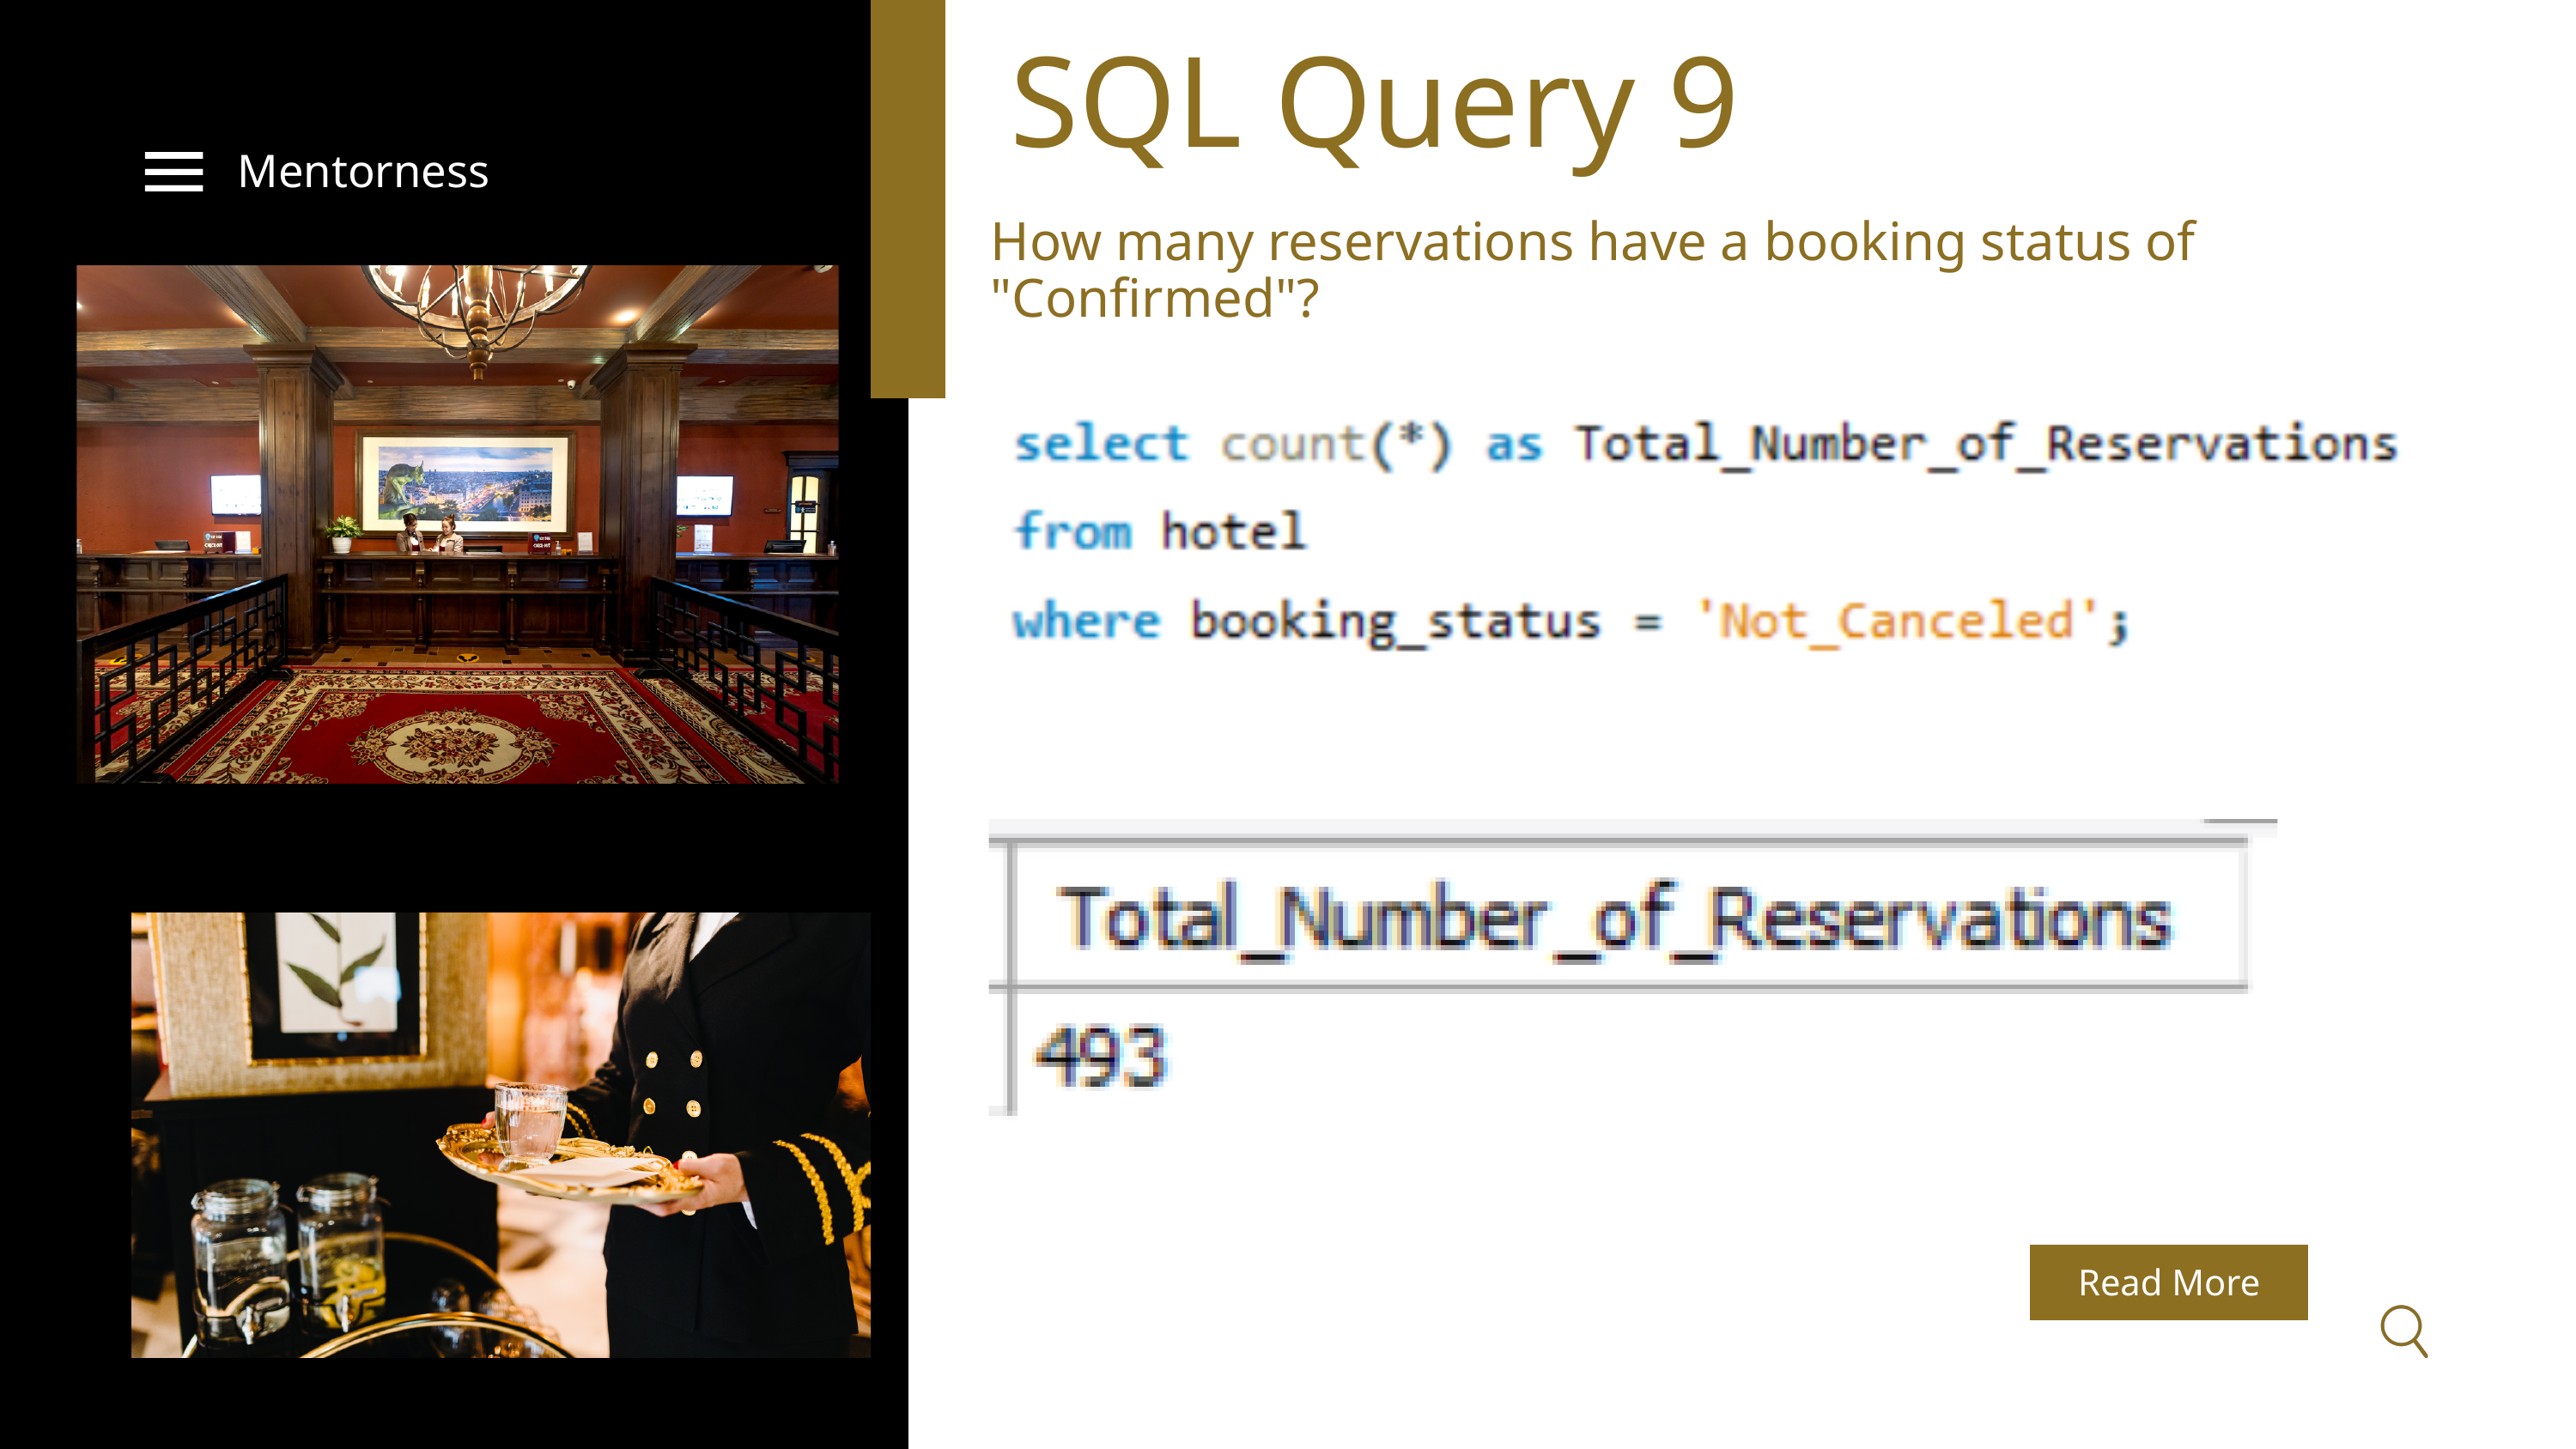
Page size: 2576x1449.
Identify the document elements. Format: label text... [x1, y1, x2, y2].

text_box [988, 819, 2278, 1136]
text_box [0, 0, 909, 1449]
text_box How many reservations have a booking status of "Confirmed"? [990, 214, 2432, 328]
text_box [990, 398, 2440, 669]
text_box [870, 0, 946, 399]
text_box [2379, 1303, 2428, 1358]
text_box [131, 912, 872, 1358]
text_box SQL Query 9 [1010, 37, 2061, 173]
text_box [2029, 1244, 2309, 1321]
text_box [76, 265, 839, 784]
